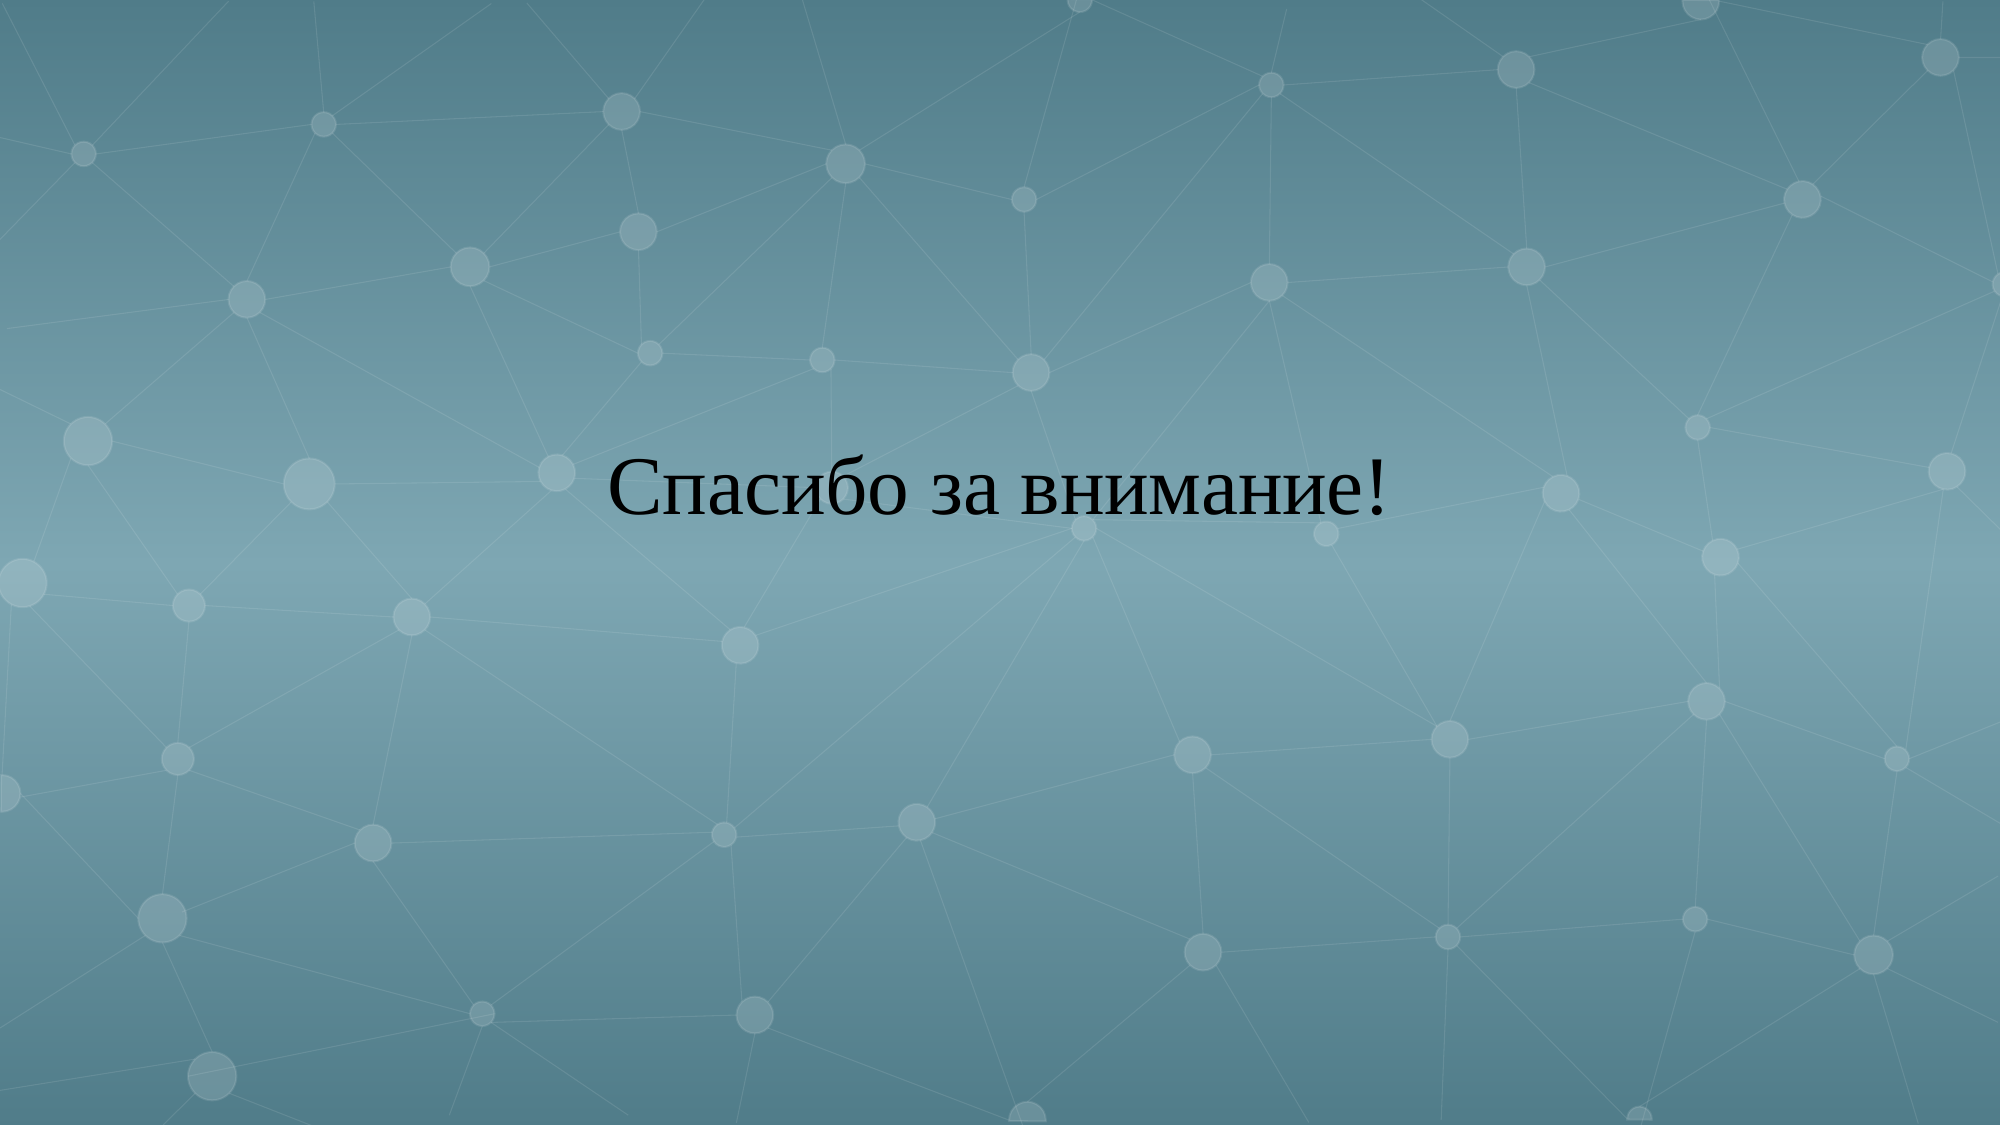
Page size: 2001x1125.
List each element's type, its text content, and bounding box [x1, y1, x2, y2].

text_box Спасибо за внимание! [592, 423, 1408, 539]
